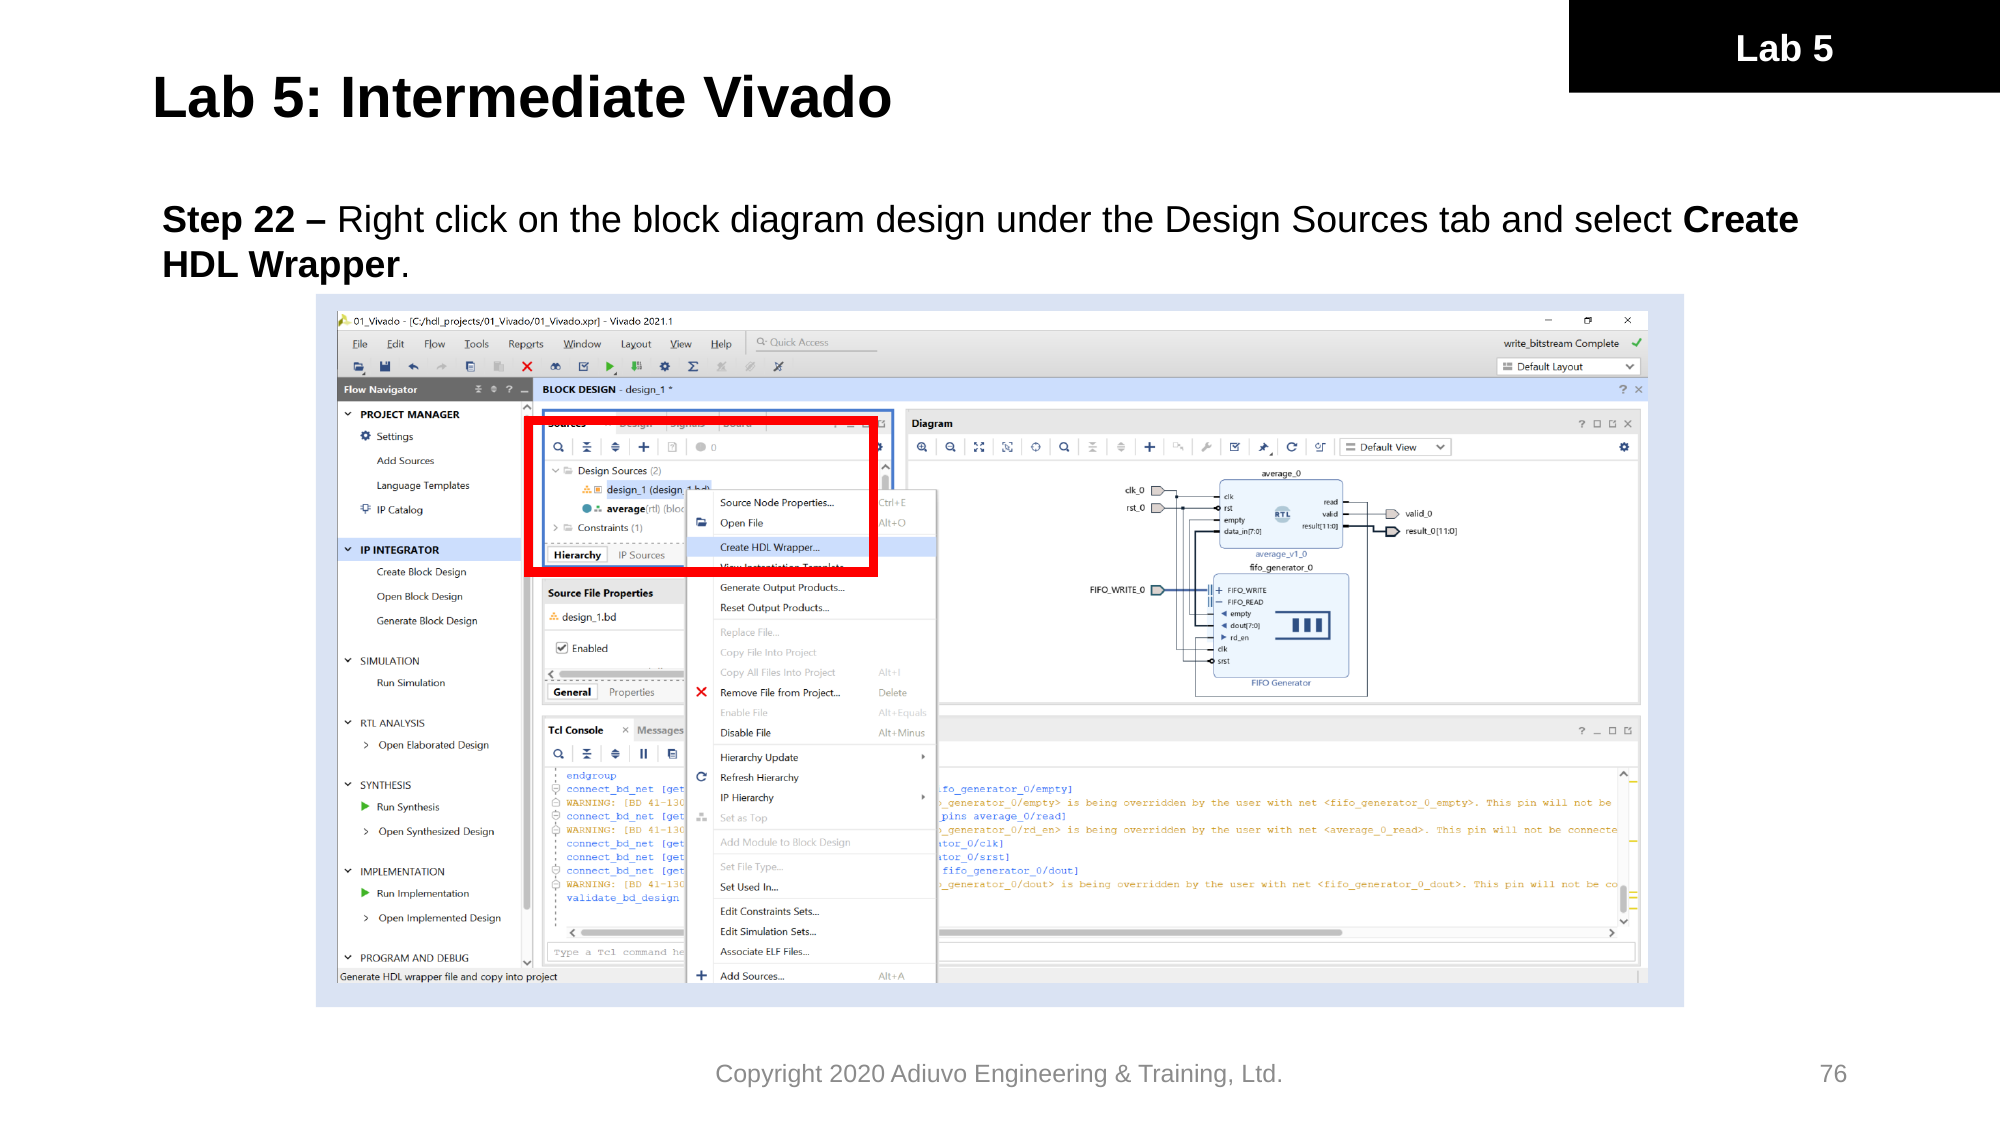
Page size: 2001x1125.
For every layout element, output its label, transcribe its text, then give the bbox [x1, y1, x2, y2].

text_box Step 22 – Right click on the block diagram design under the Design Sources tab and select Create HDL Wrapper. [147, 187, 1873, 383]
text_box [315, 383, 1685, 1008]
footer Copyright 2020 Adiuvo Engineering & Training, Ltd. [662, 1042, 1338, 1103]
slide_number 76 [1412, 1042, 1863, 1103]
text_box Lab 5 [1568, 0, 2000, 94]
title Lab 5: Intermediate Vivado [137, 59, 1863, 153]
picture [337, 311, 1648, 983]
